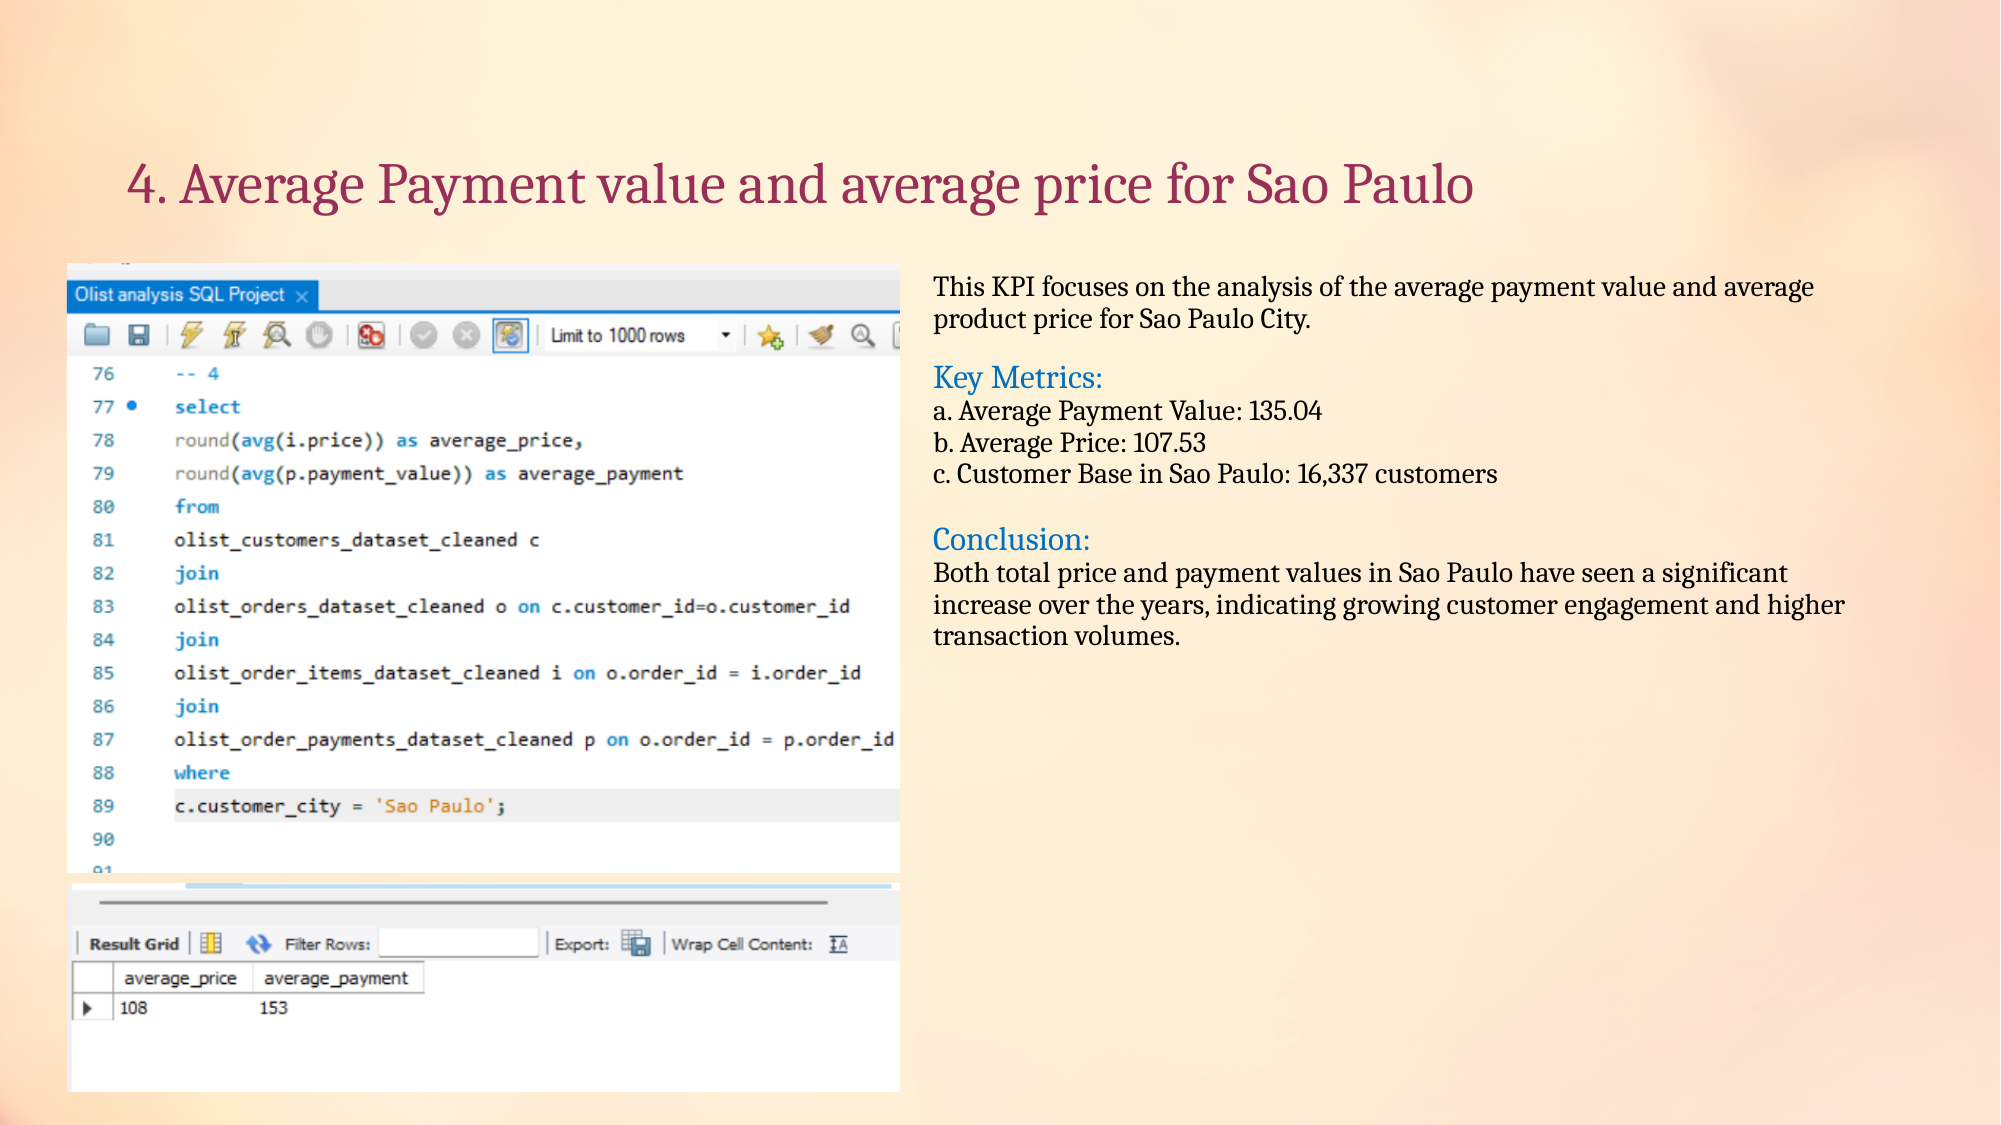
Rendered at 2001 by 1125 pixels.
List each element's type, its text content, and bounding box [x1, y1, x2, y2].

title 4. Average Payment value and average price for Sao Paulo [112, 82, 1677, 224]
picture [0, 0, 2001, 1125]
list This KPI focuses on the analysis of the average payment value and average product price for Sao Paulo City. Key Metrics: a. Average Payment Value: 135.04 b. Average Price: 107.53 c. Customer Base in Sao Paulo: 16,337 customers Conclusion: Both total price and payment values in Sao Paulo have seen a significant increase over the years, indicating growing customer engagement and higher transaction volumes. [918, 263, 1899, 1043]
